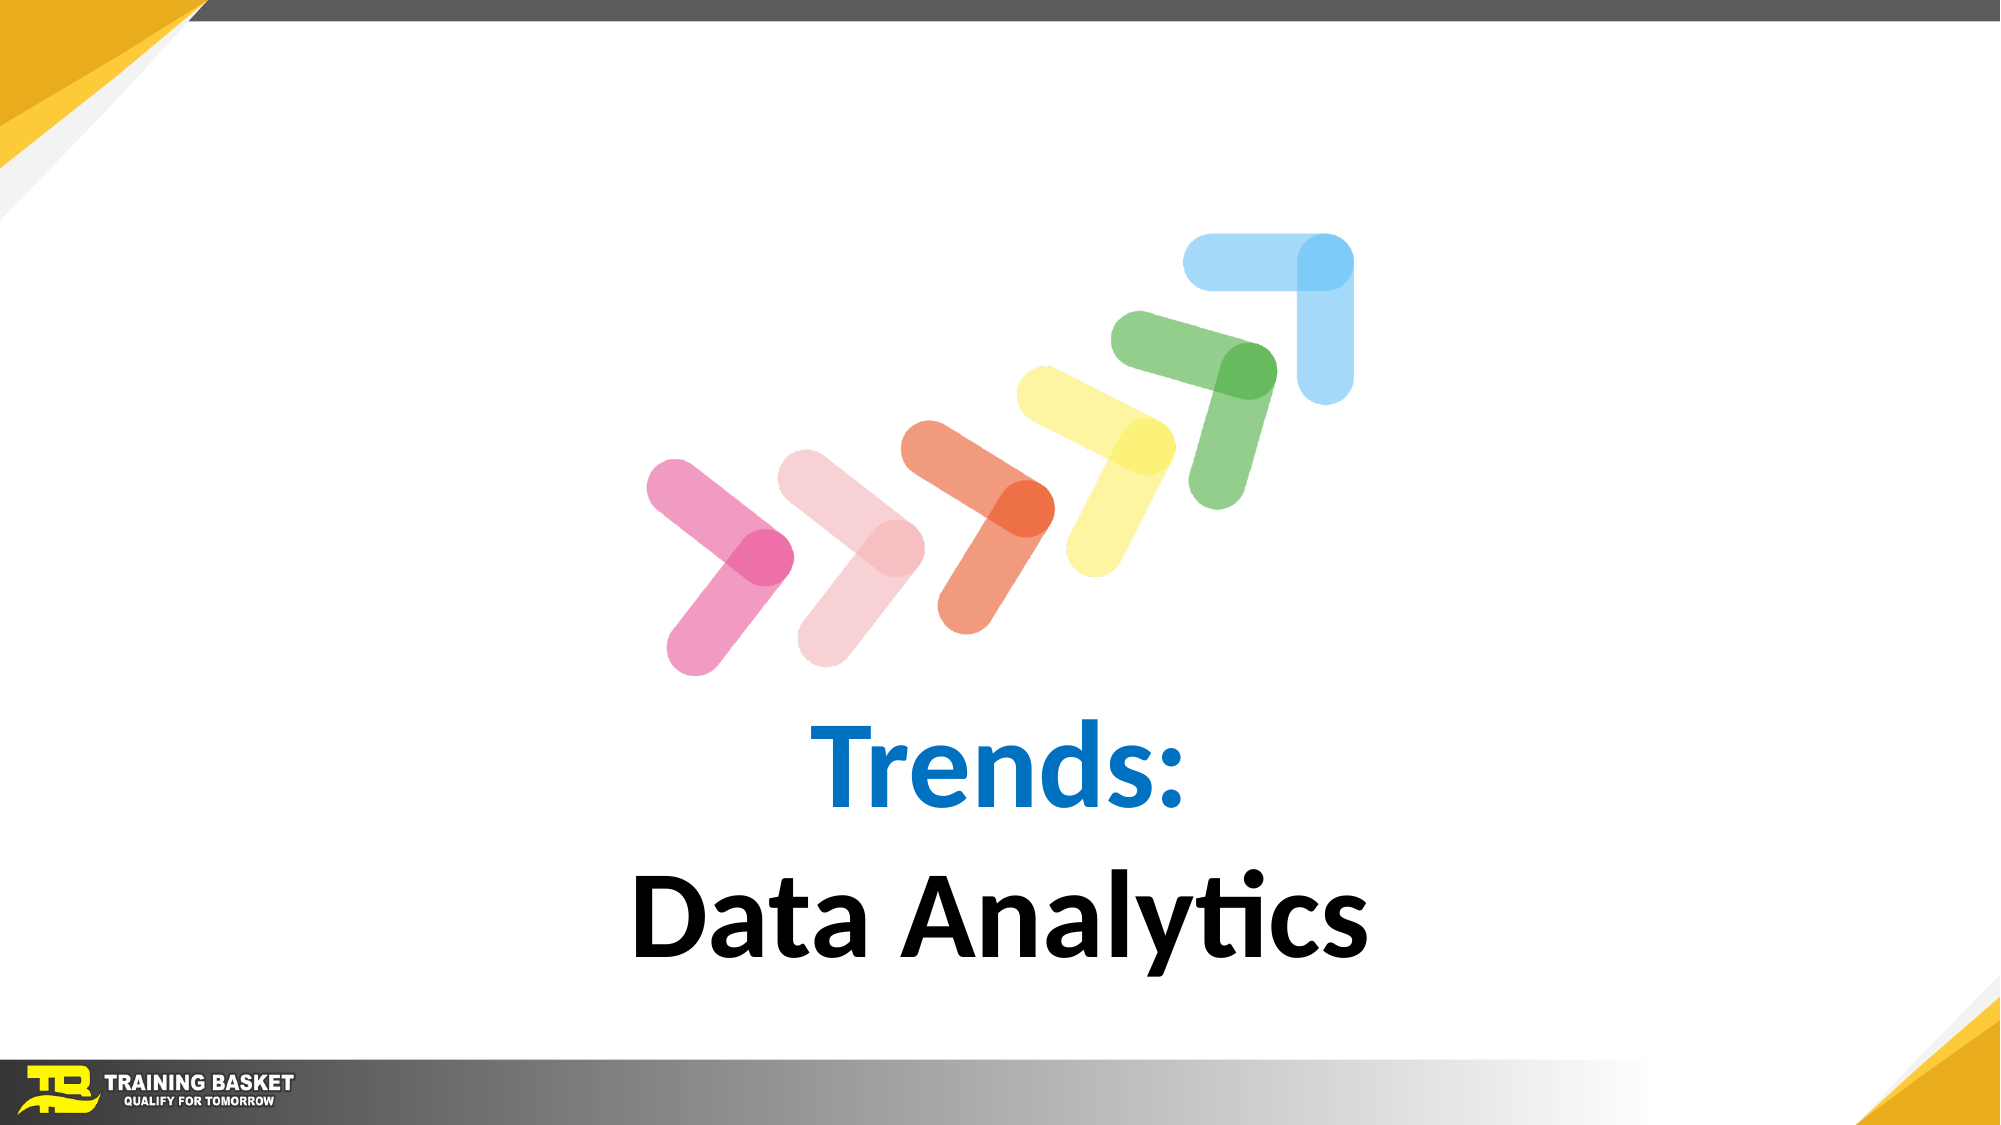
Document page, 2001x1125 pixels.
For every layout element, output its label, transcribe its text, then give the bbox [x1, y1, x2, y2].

picture [0, 1059, 1650, 1125]
text_box Trends: Data Analytics [268, 675, 1732, 991]
picture [646, 233, 1354, 676]
